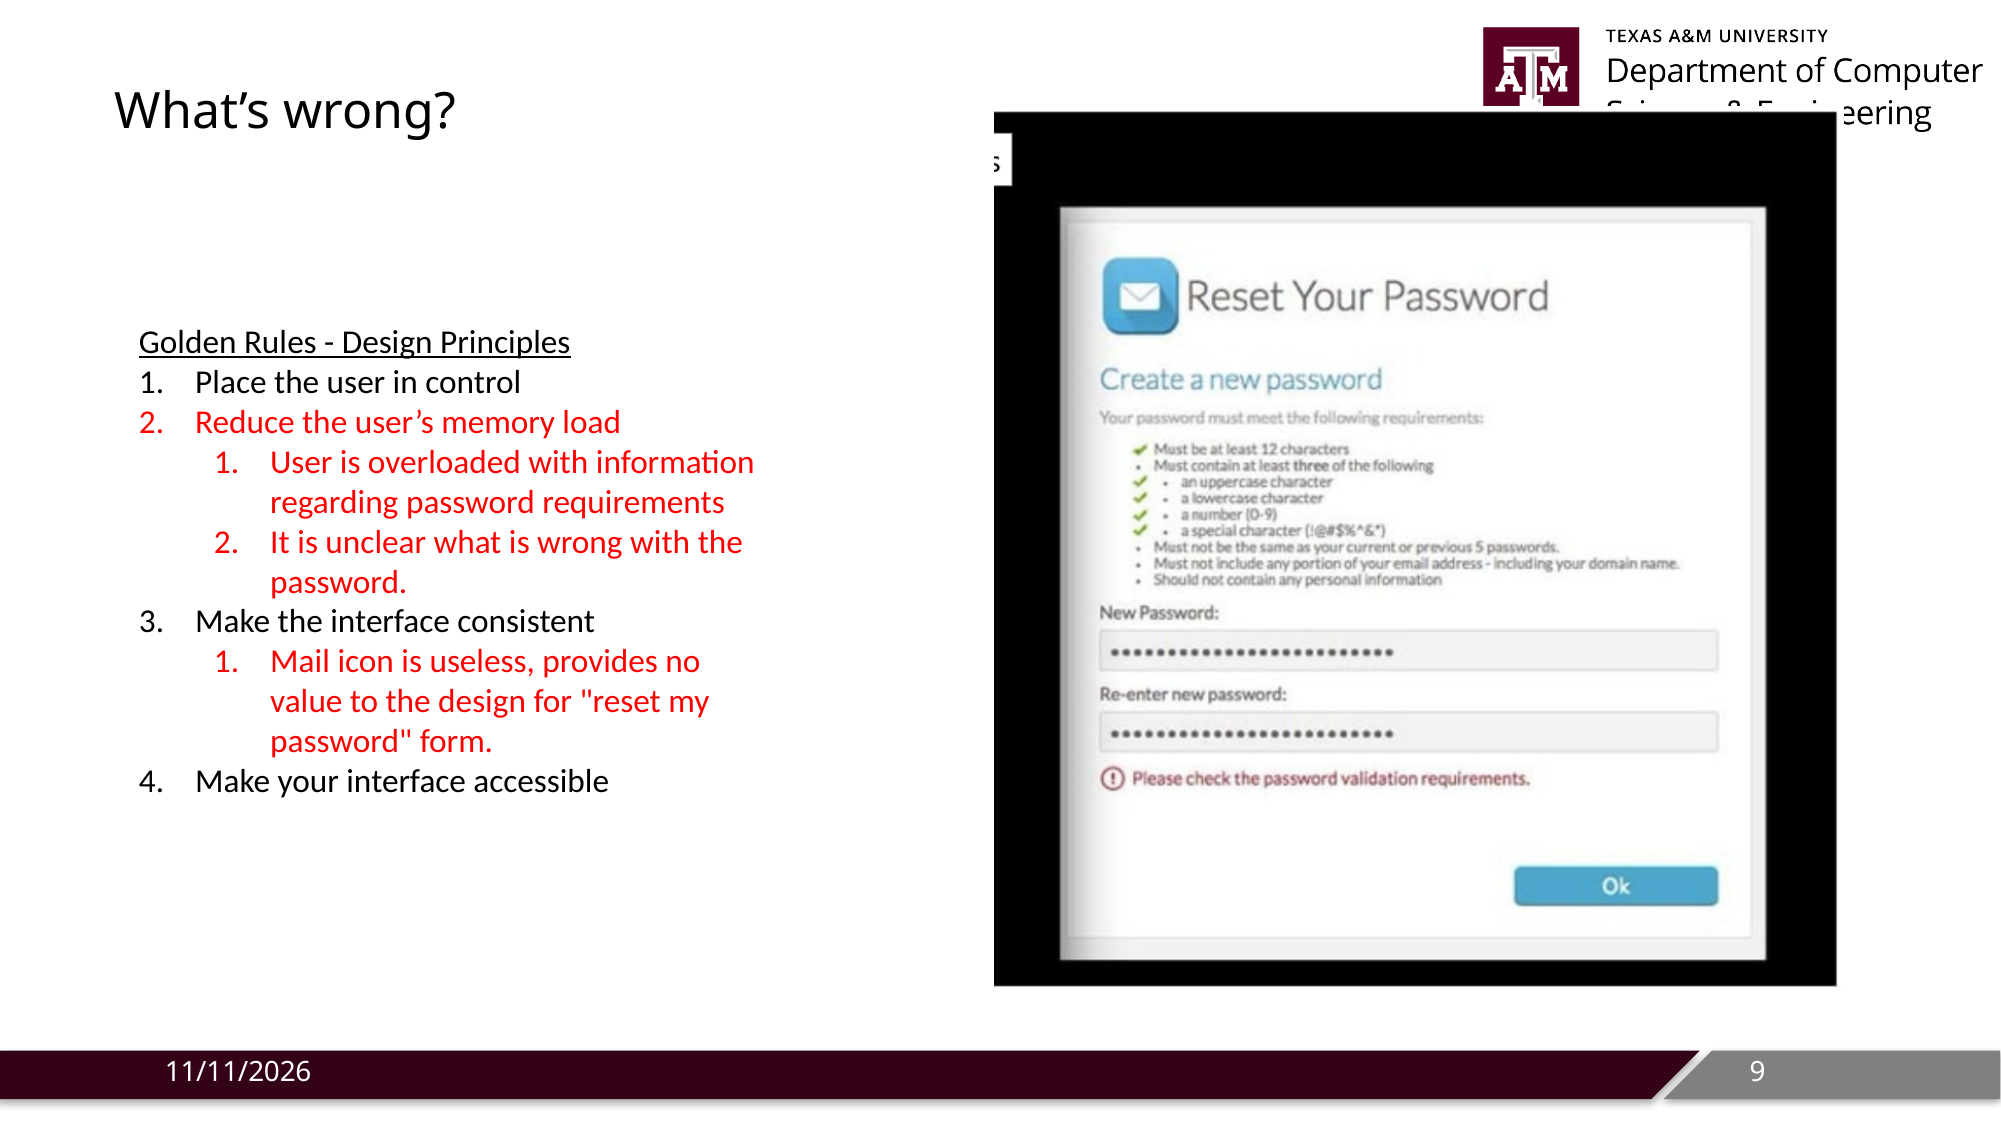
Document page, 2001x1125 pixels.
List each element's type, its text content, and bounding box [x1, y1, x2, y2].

text_box Golden Rules - Design Principles Place the user in control Reduce the user’s memory load User is overloaded with information regarding password requirements It is unclear what is wrong with the password. Make the interface consistent Mail icon is useless, provides no value to the design for "reset my password" form. Make your interface accessible [123, 312, 774, 847]
picture [993, 27, 1983, 990]
title What’s wrong? [99, 41, 1066, 175]
